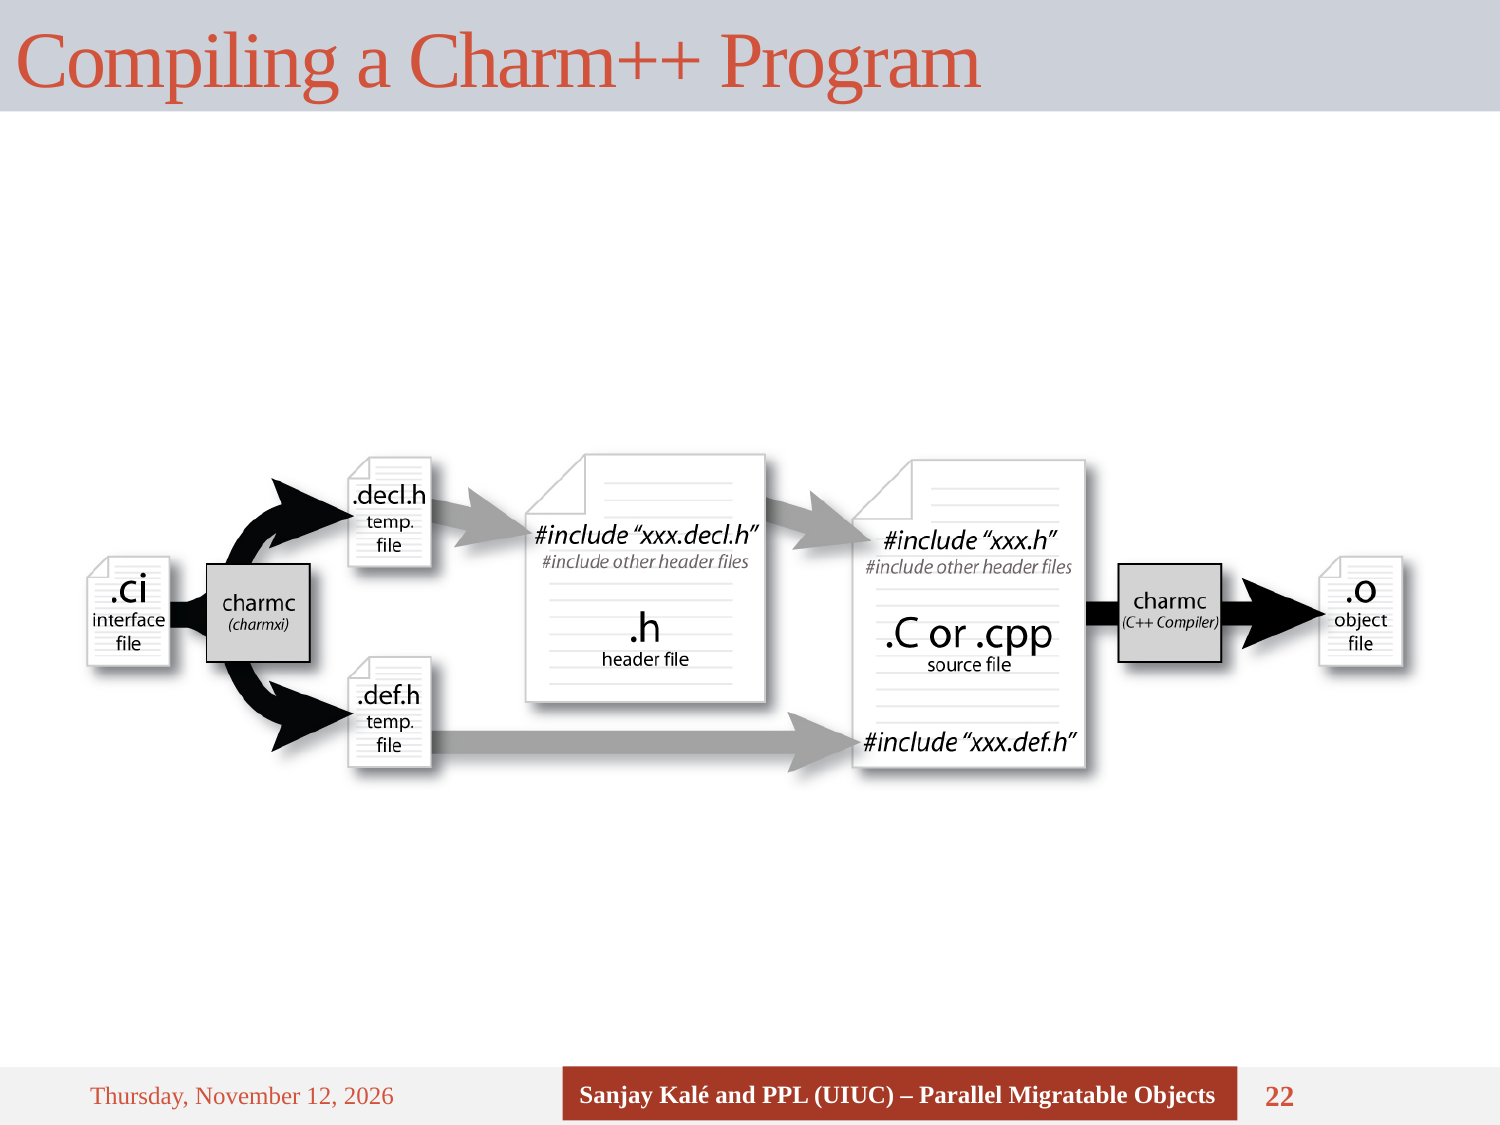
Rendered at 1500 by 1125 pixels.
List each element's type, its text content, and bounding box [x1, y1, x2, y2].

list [74, 187, 1426, 1047]
footer Sanjay Kalé and PPL (UIUC) – Parallel Migratable Objects [562, 1066, 1238, 1121]
slide_number 22 [1250, 1067, 1425, 1122]
title Compiling a Charm++ Program [0, 0, 1500, 112]
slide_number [75, 1067, 550, 1122]
